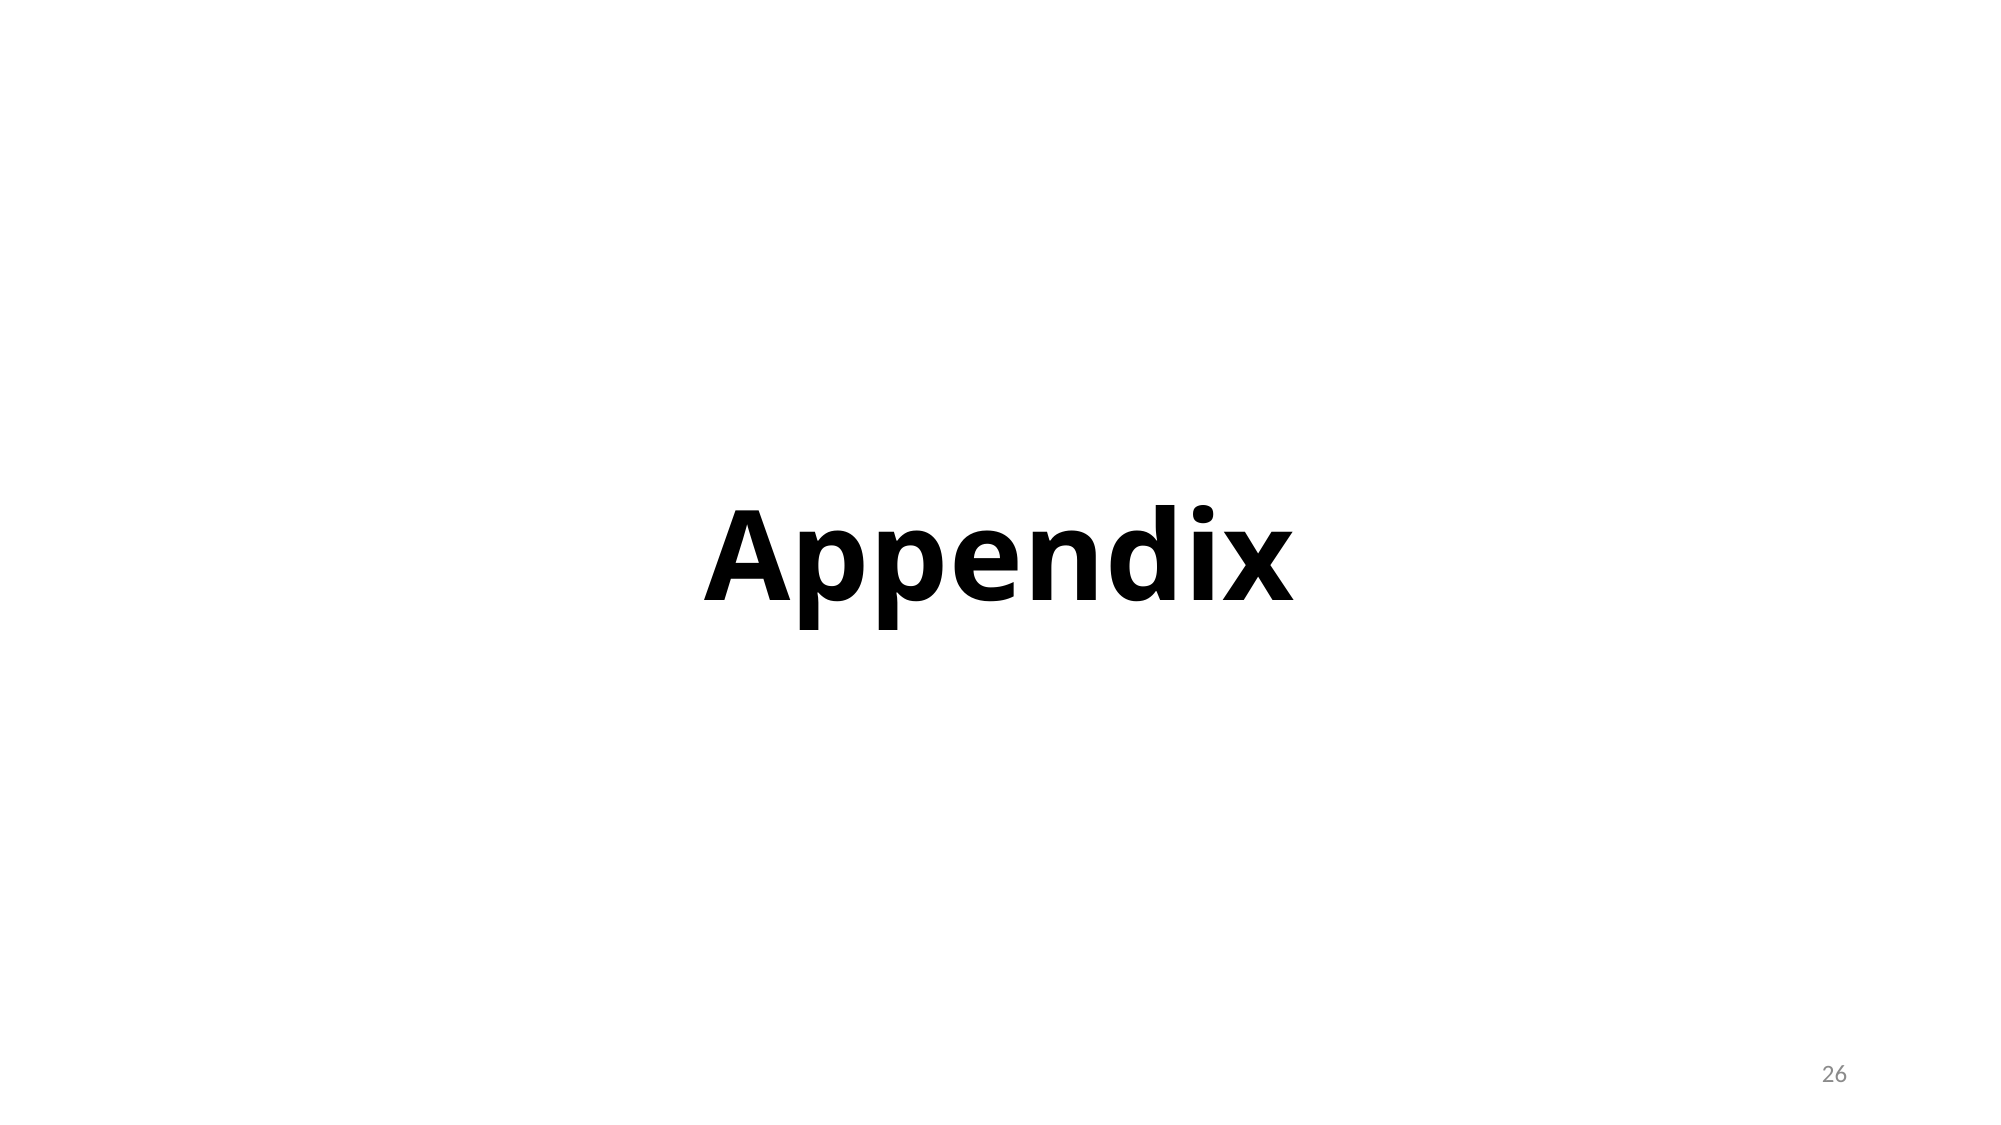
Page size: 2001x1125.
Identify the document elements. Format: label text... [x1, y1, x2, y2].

title Appendix [249, 243, 1750, 636]
slide_number 26 [1412, 1042, 1863, 1103]
